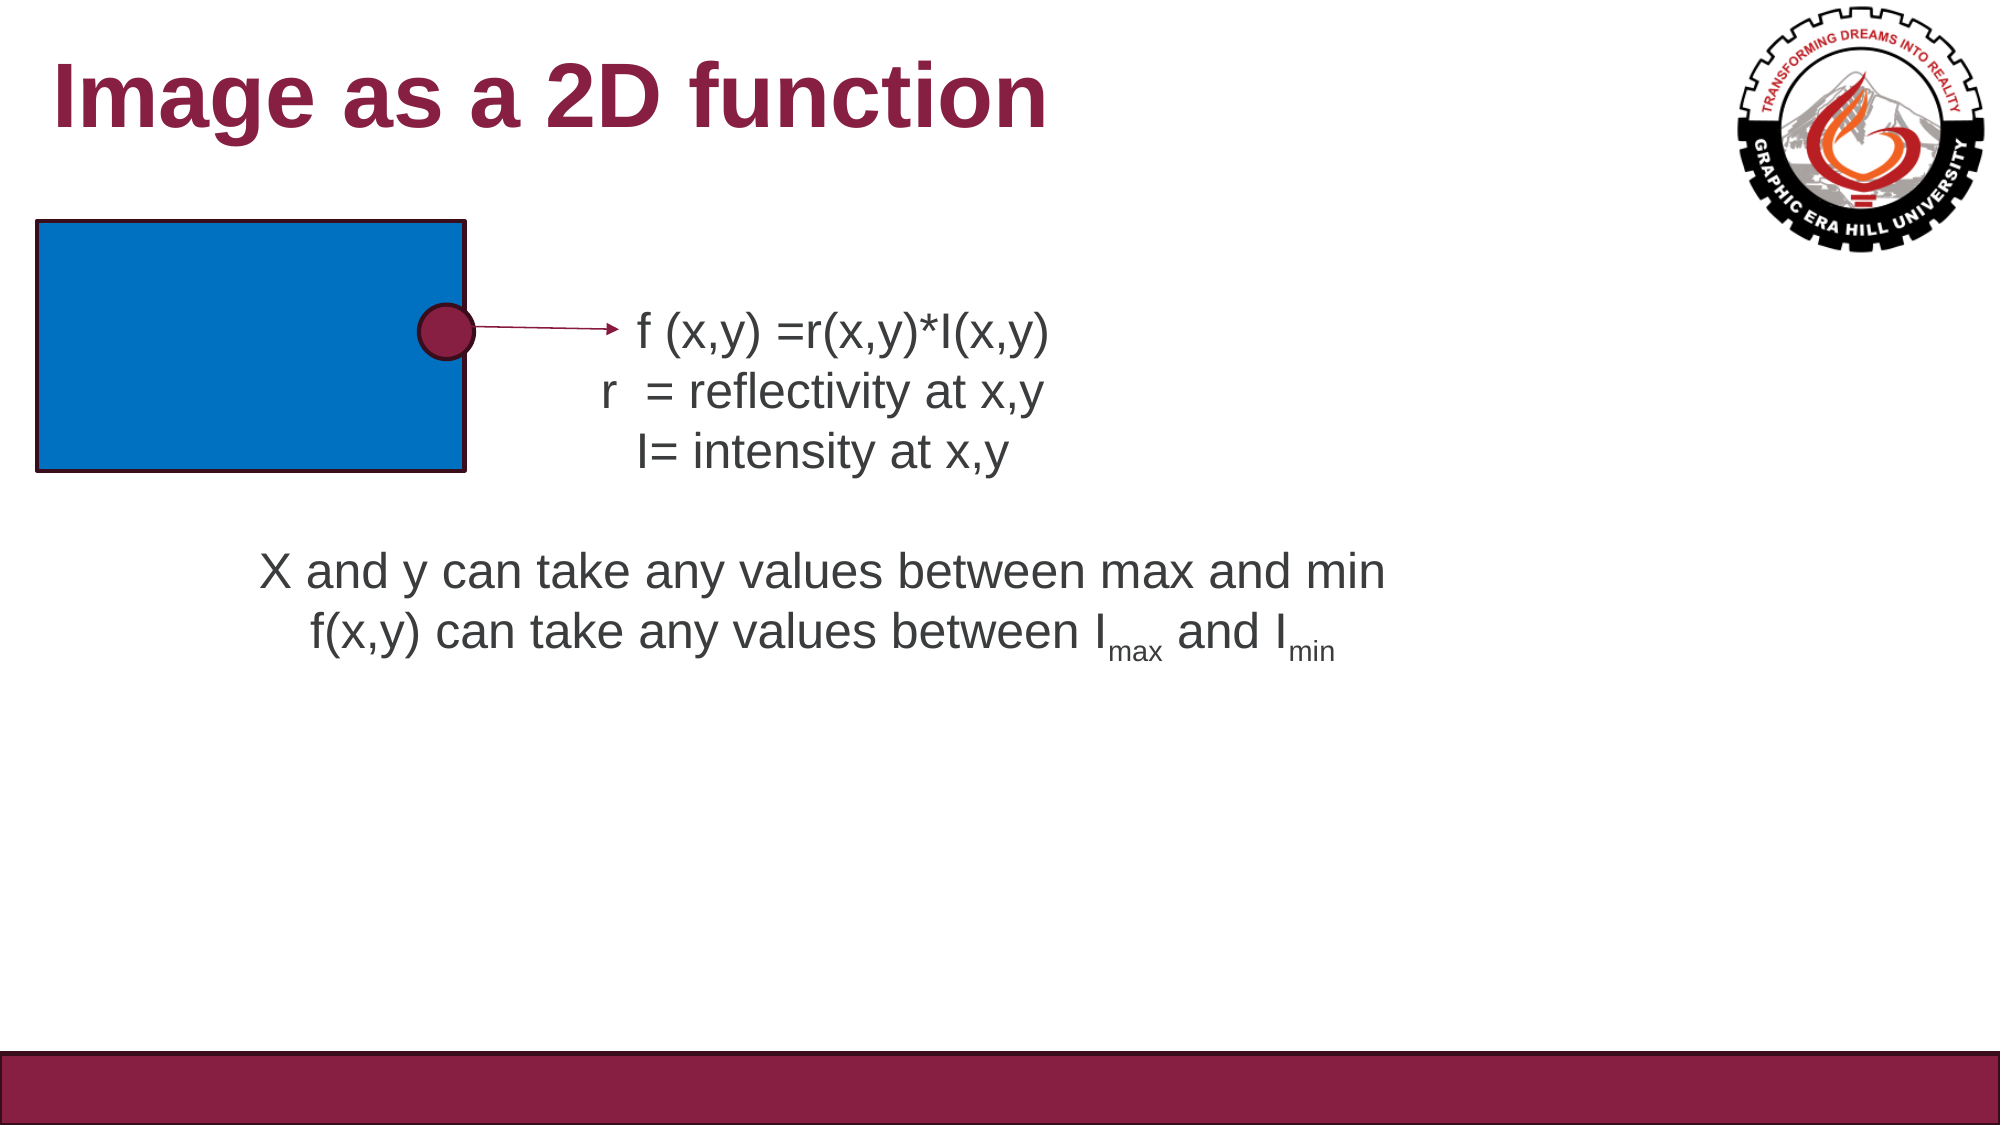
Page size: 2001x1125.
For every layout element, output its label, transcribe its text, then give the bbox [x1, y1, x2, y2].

text_box [416, 302, 476, 362]
picture [1579, 0, 2000, 268]
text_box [469, 326, 620, 330]
text_box [35, 219, 467, 473]
title Image as a 2D function [37, 24, 1306, 172]
list f (x,y) =r(x,y)*I(x,y) r = reflectivity at x,y I= intensity at x,y X and y can take any values between max and min f(x,y) can take any values between Imax and Imin [17, 171, 1628, 837]
text_box [0, 1051, 2000, 1125]
